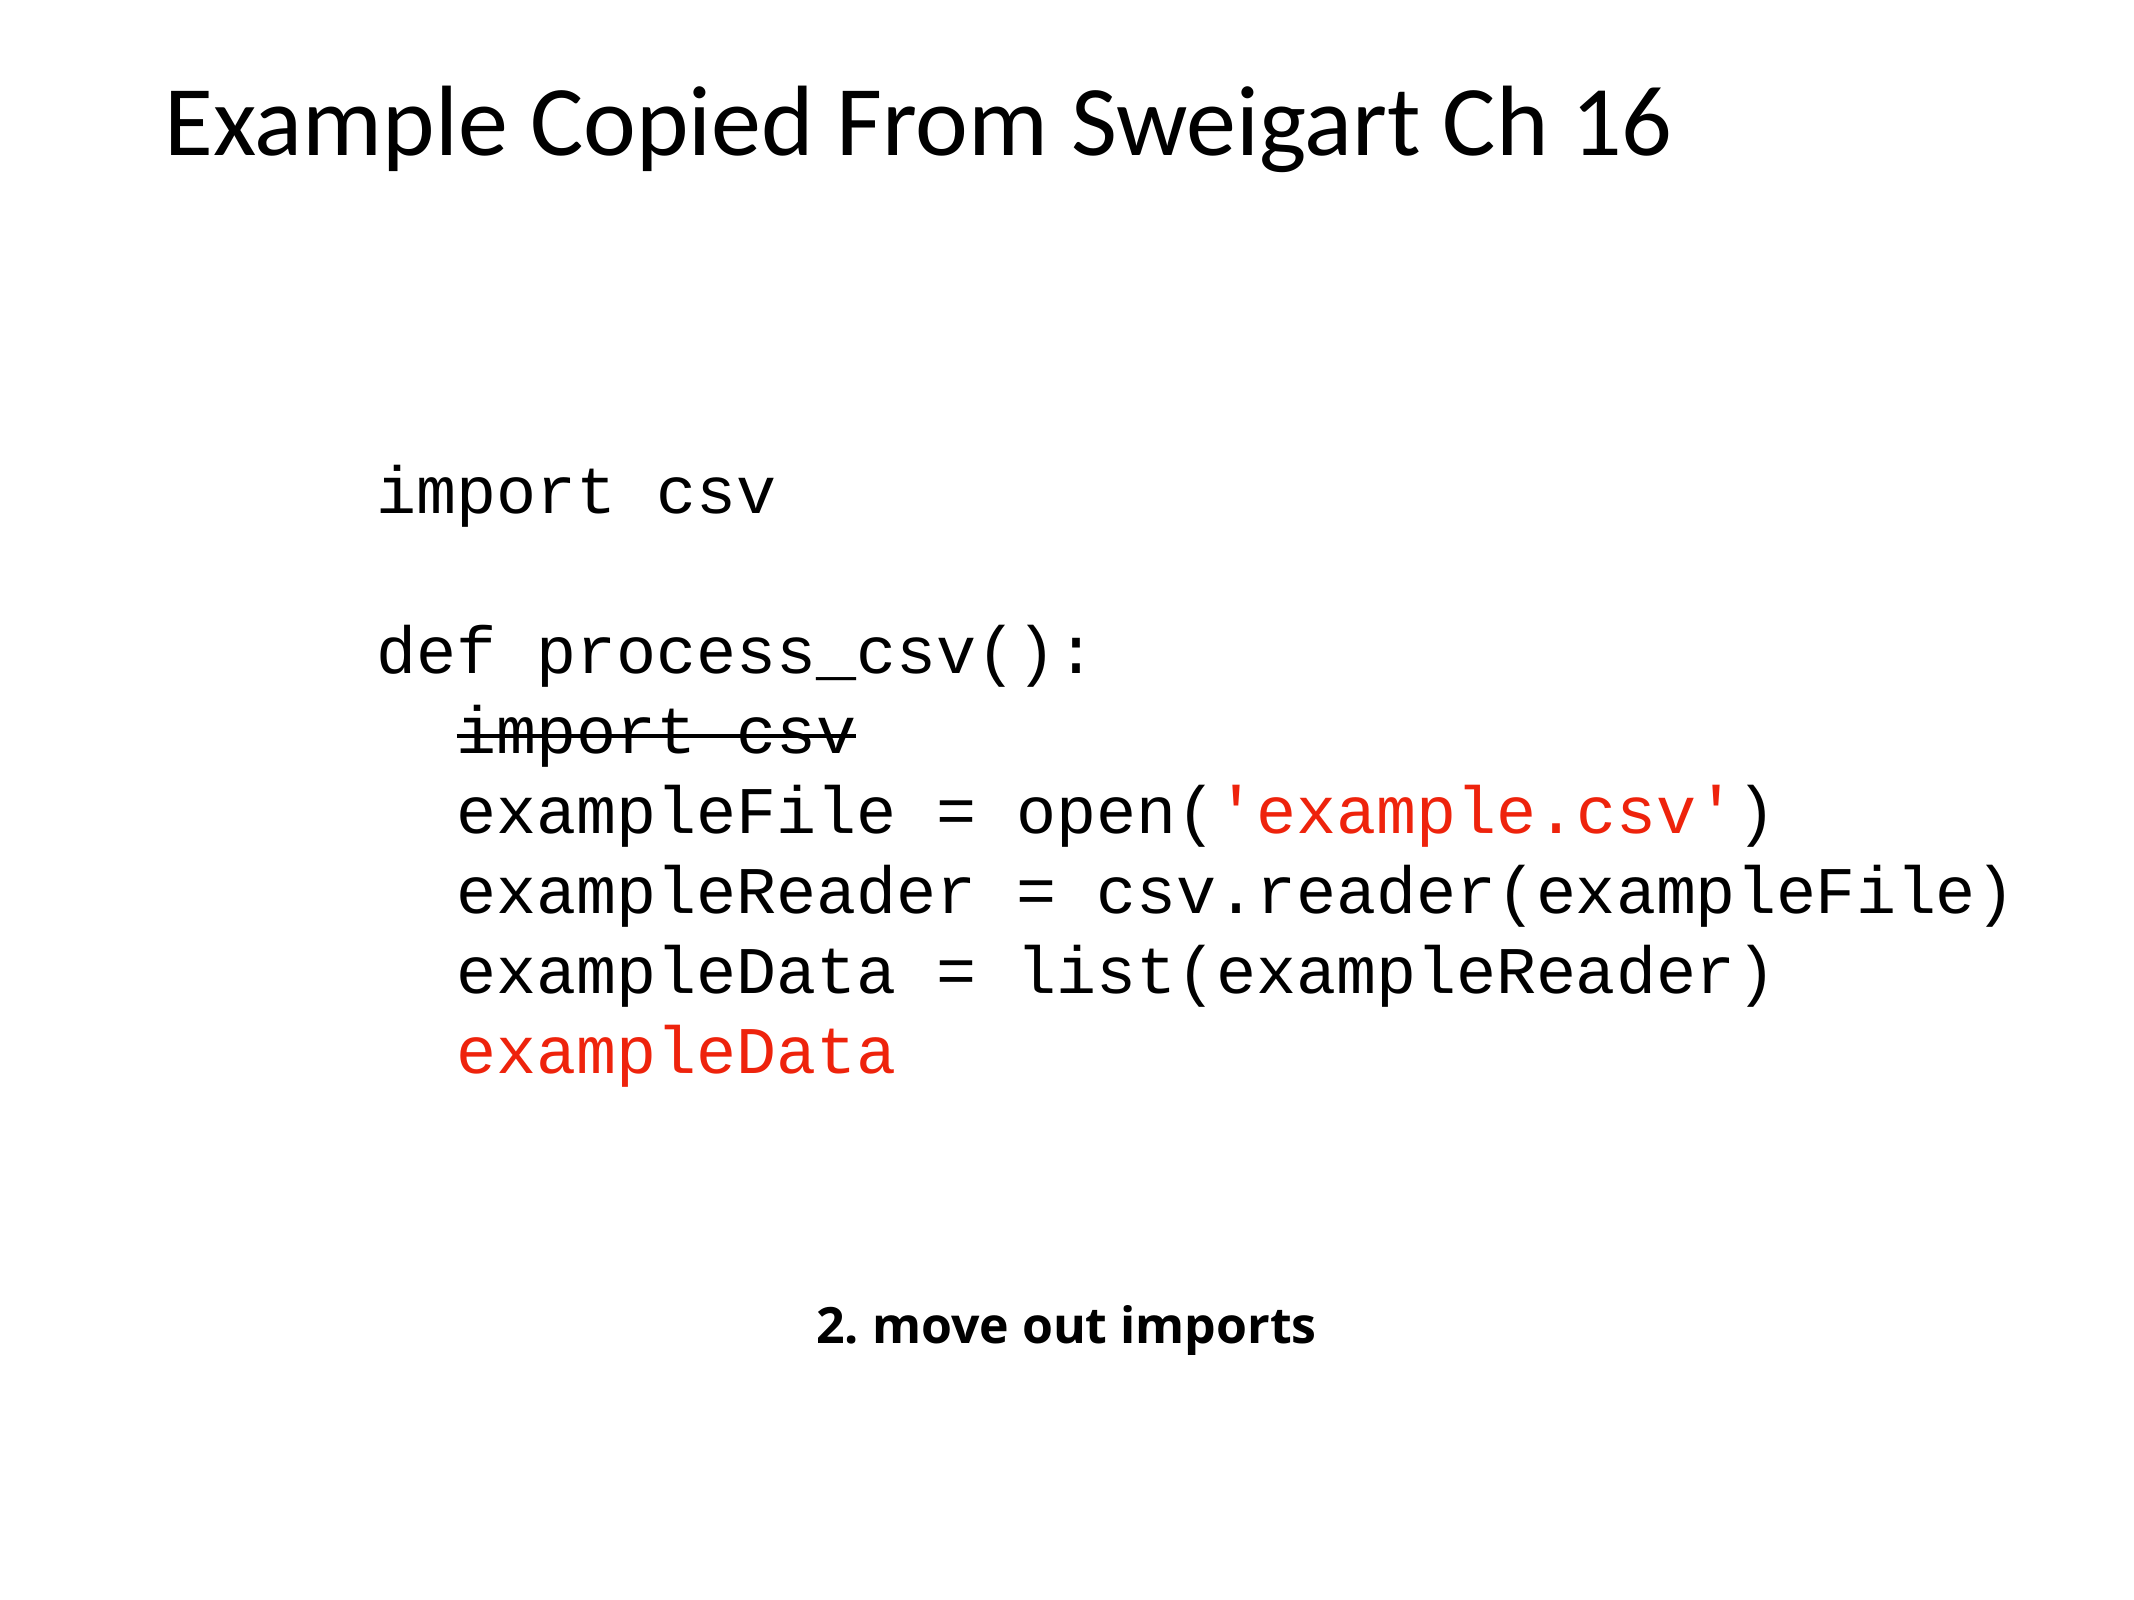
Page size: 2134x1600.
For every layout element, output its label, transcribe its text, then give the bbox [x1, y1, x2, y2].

text_box 2. move out imports [807, 1285, 1326, 1363]
text_box import csv def process_csv(): import csv exampleFile = open('example.csv') exampleReader = csv.reader(exampleFile) exampleData = list(exampleReader) exampleData [368, 438, 2120, 1096]
title Example Copied From Sweigart Ch 16 [155, 41, 1978, 191]
